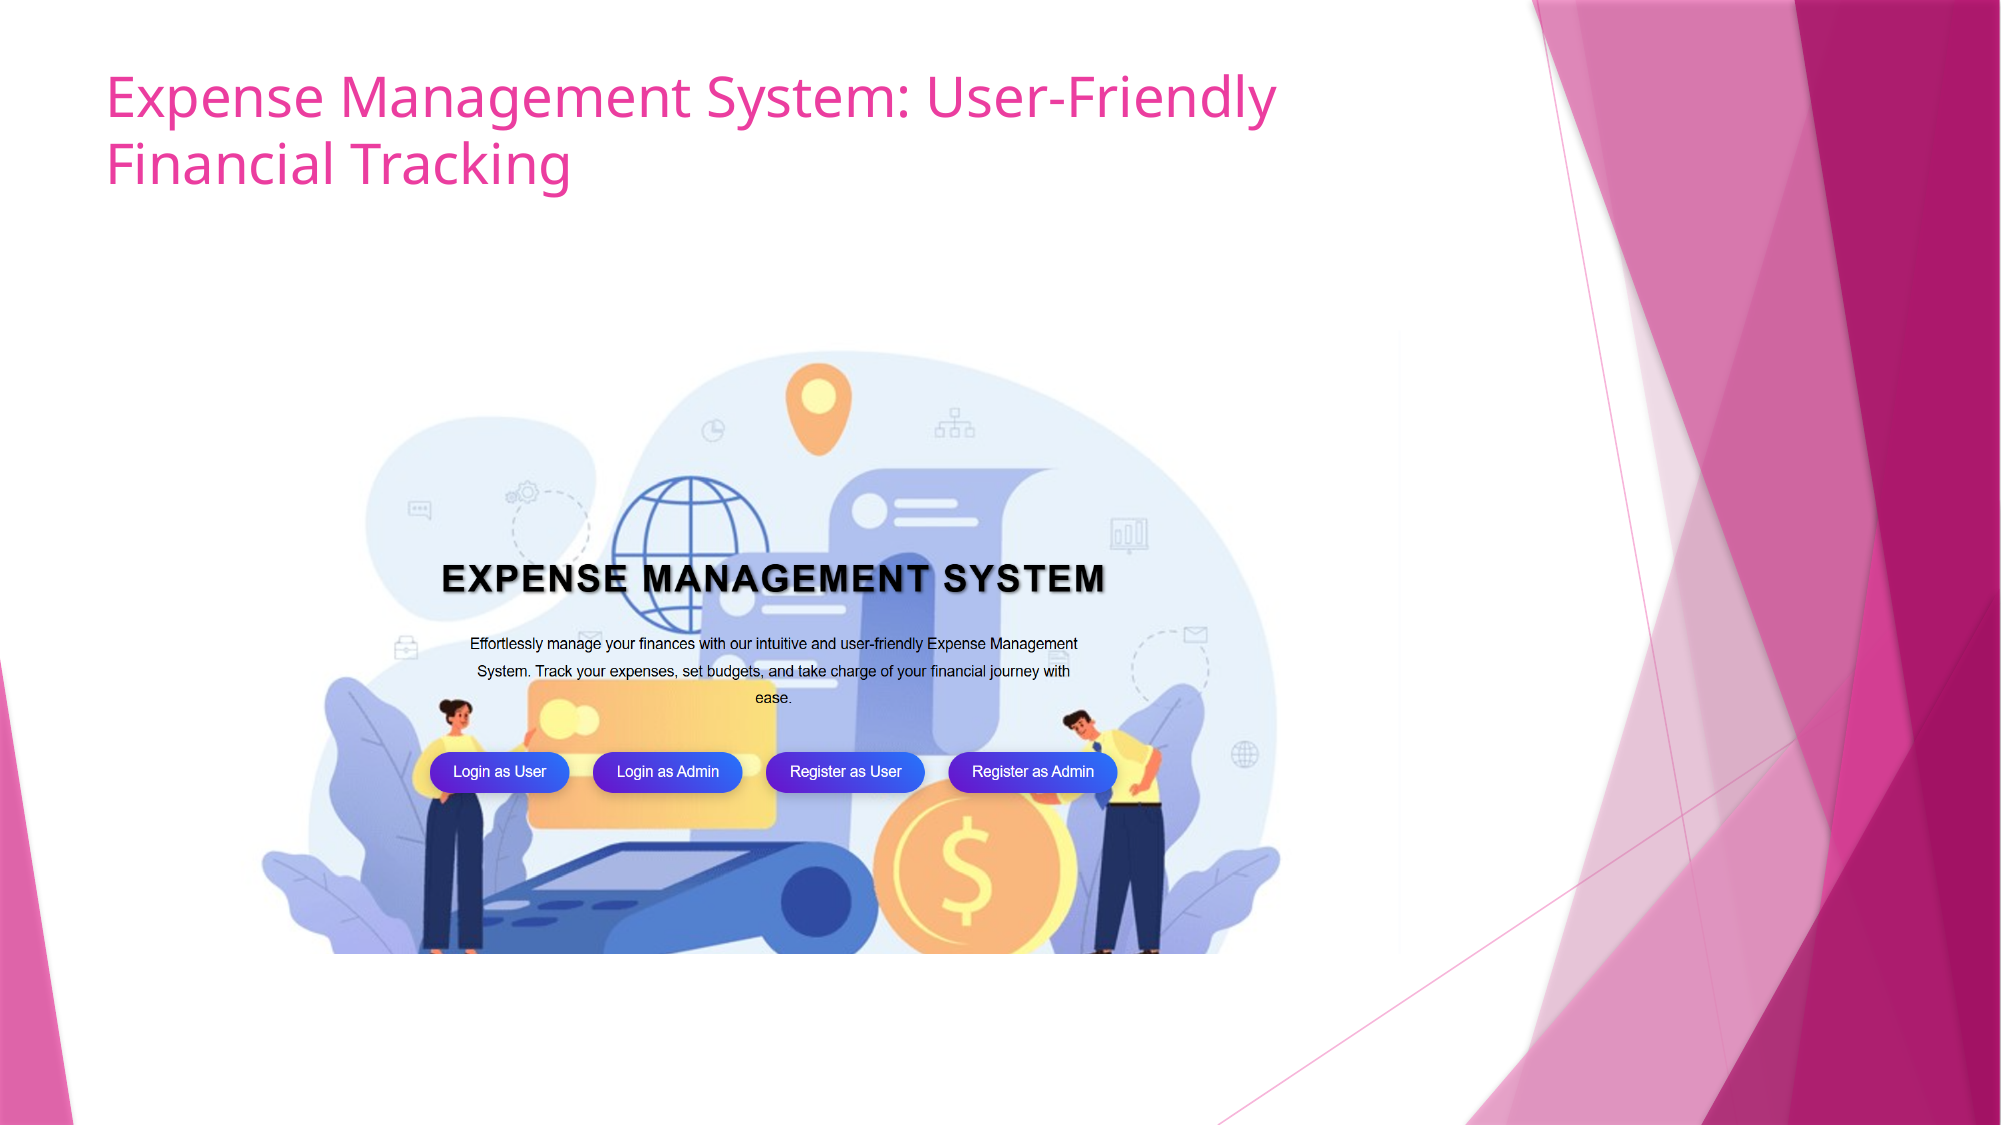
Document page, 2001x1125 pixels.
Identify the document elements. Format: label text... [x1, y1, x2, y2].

picture [140, 326, 1406, 954]
title Expense Management System: User-Friendly Financial Tracking [90, 53, 1354, 204]
